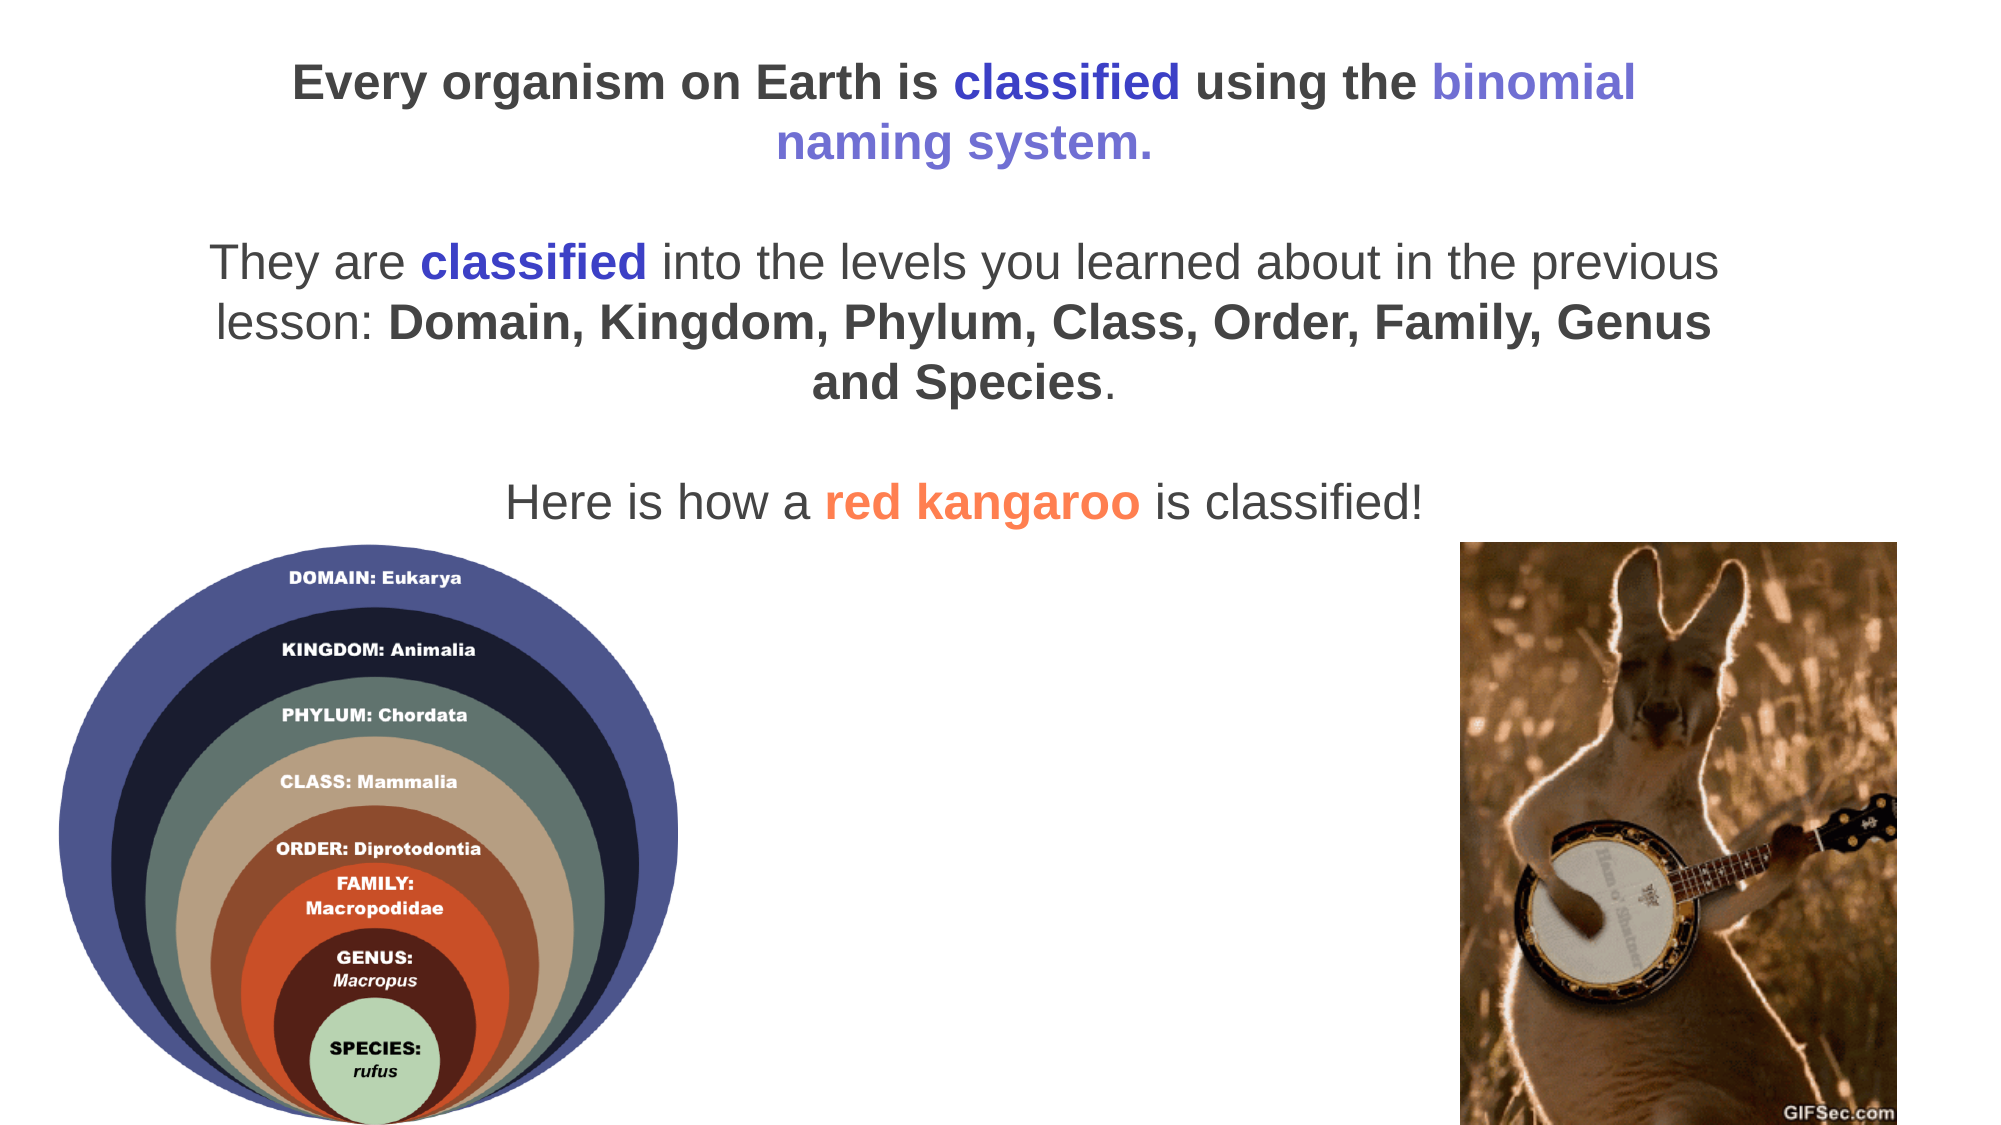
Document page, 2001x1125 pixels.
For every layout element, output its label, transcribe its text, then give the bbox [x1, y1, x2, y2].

picture [1460, 542, 1897, 1125]
picture [55, 544, 678, 1125]
text_box Every organism on Earth is classified using the binomial naming system. They are classified into the levels you learned about in the previous lesson: Domain, Kingdom, Phylum, Class, Order, Family, Genus and Species. Here is how a red kangaroo is classified! [191, 42, 1738, 537]
